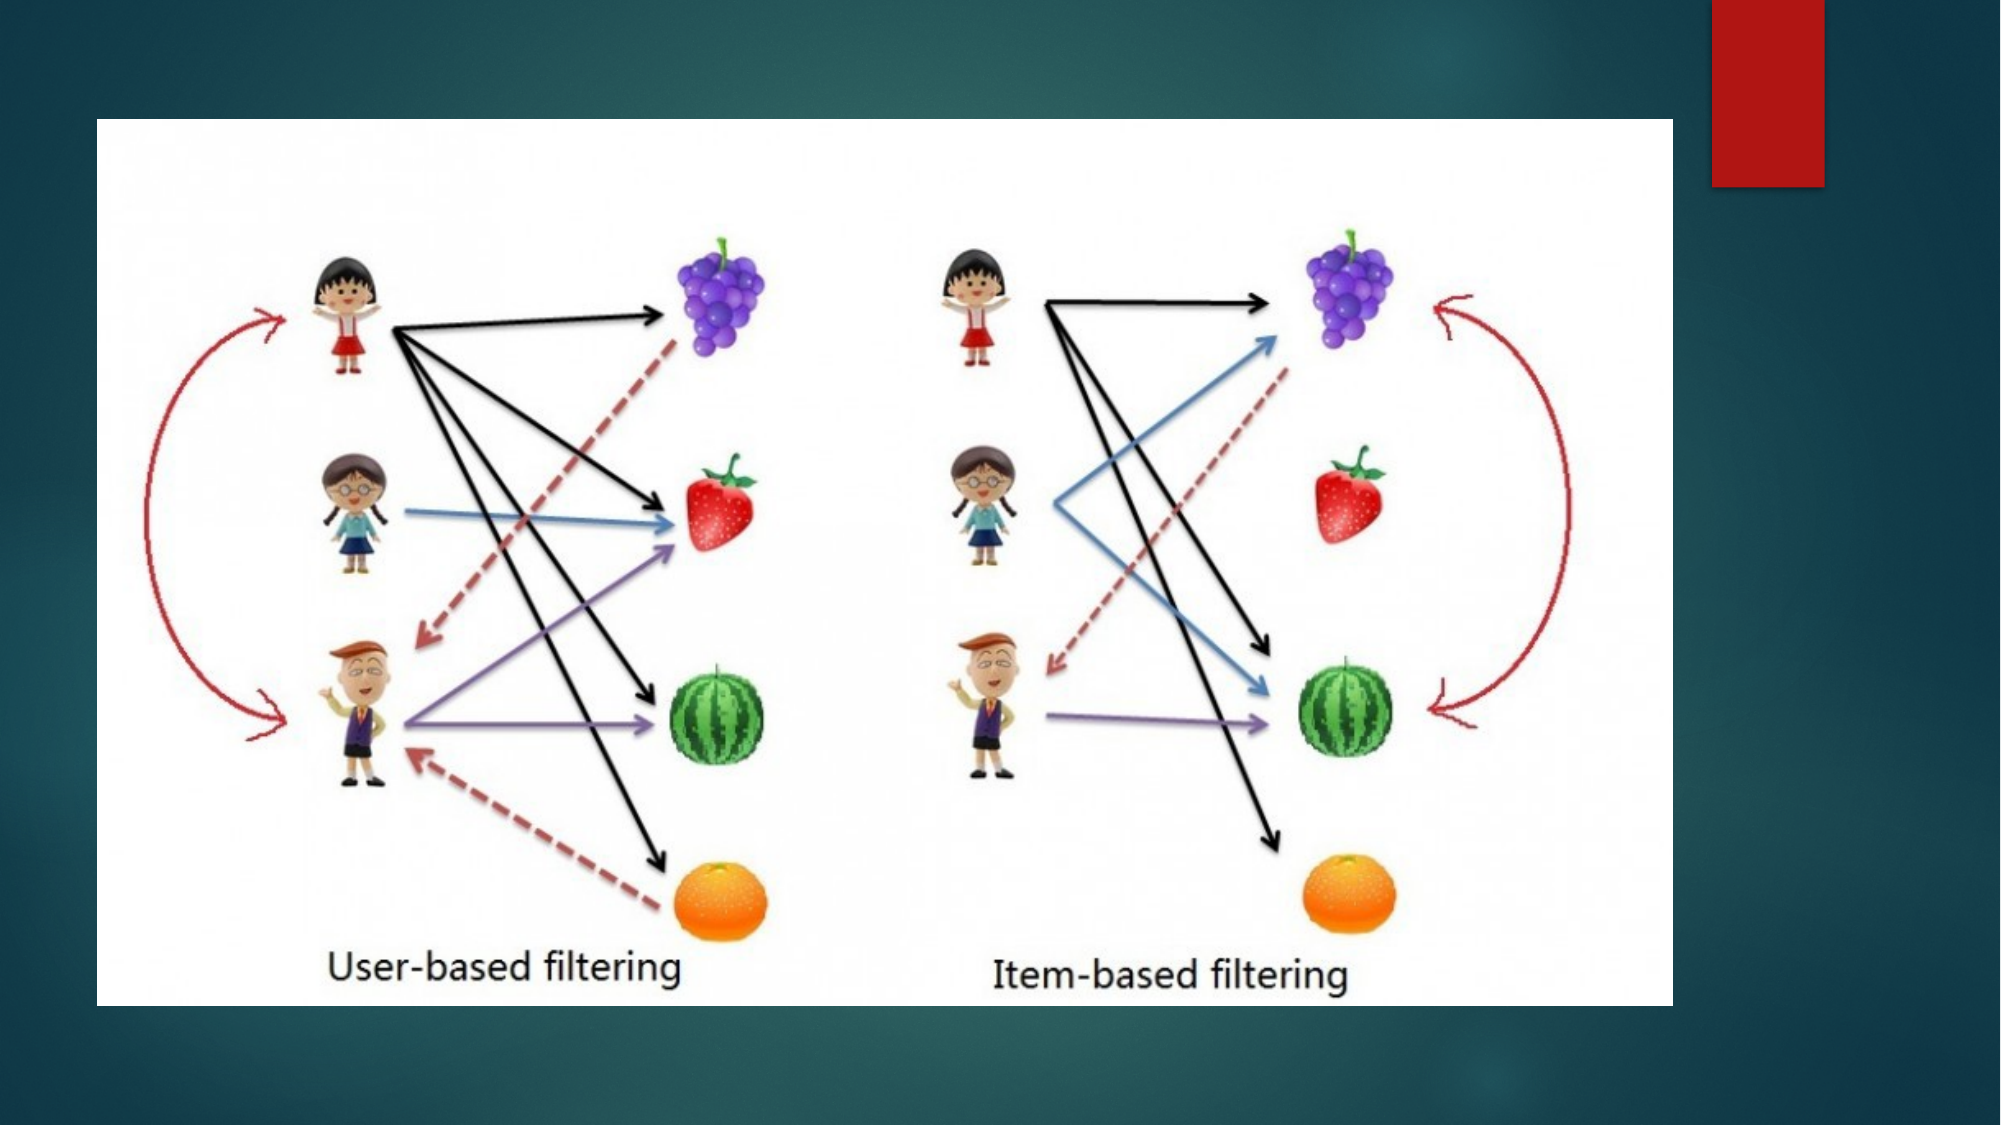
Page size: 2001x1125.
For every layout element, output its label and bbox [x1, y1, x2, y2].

picture [0, 0, 1673, 1125]
